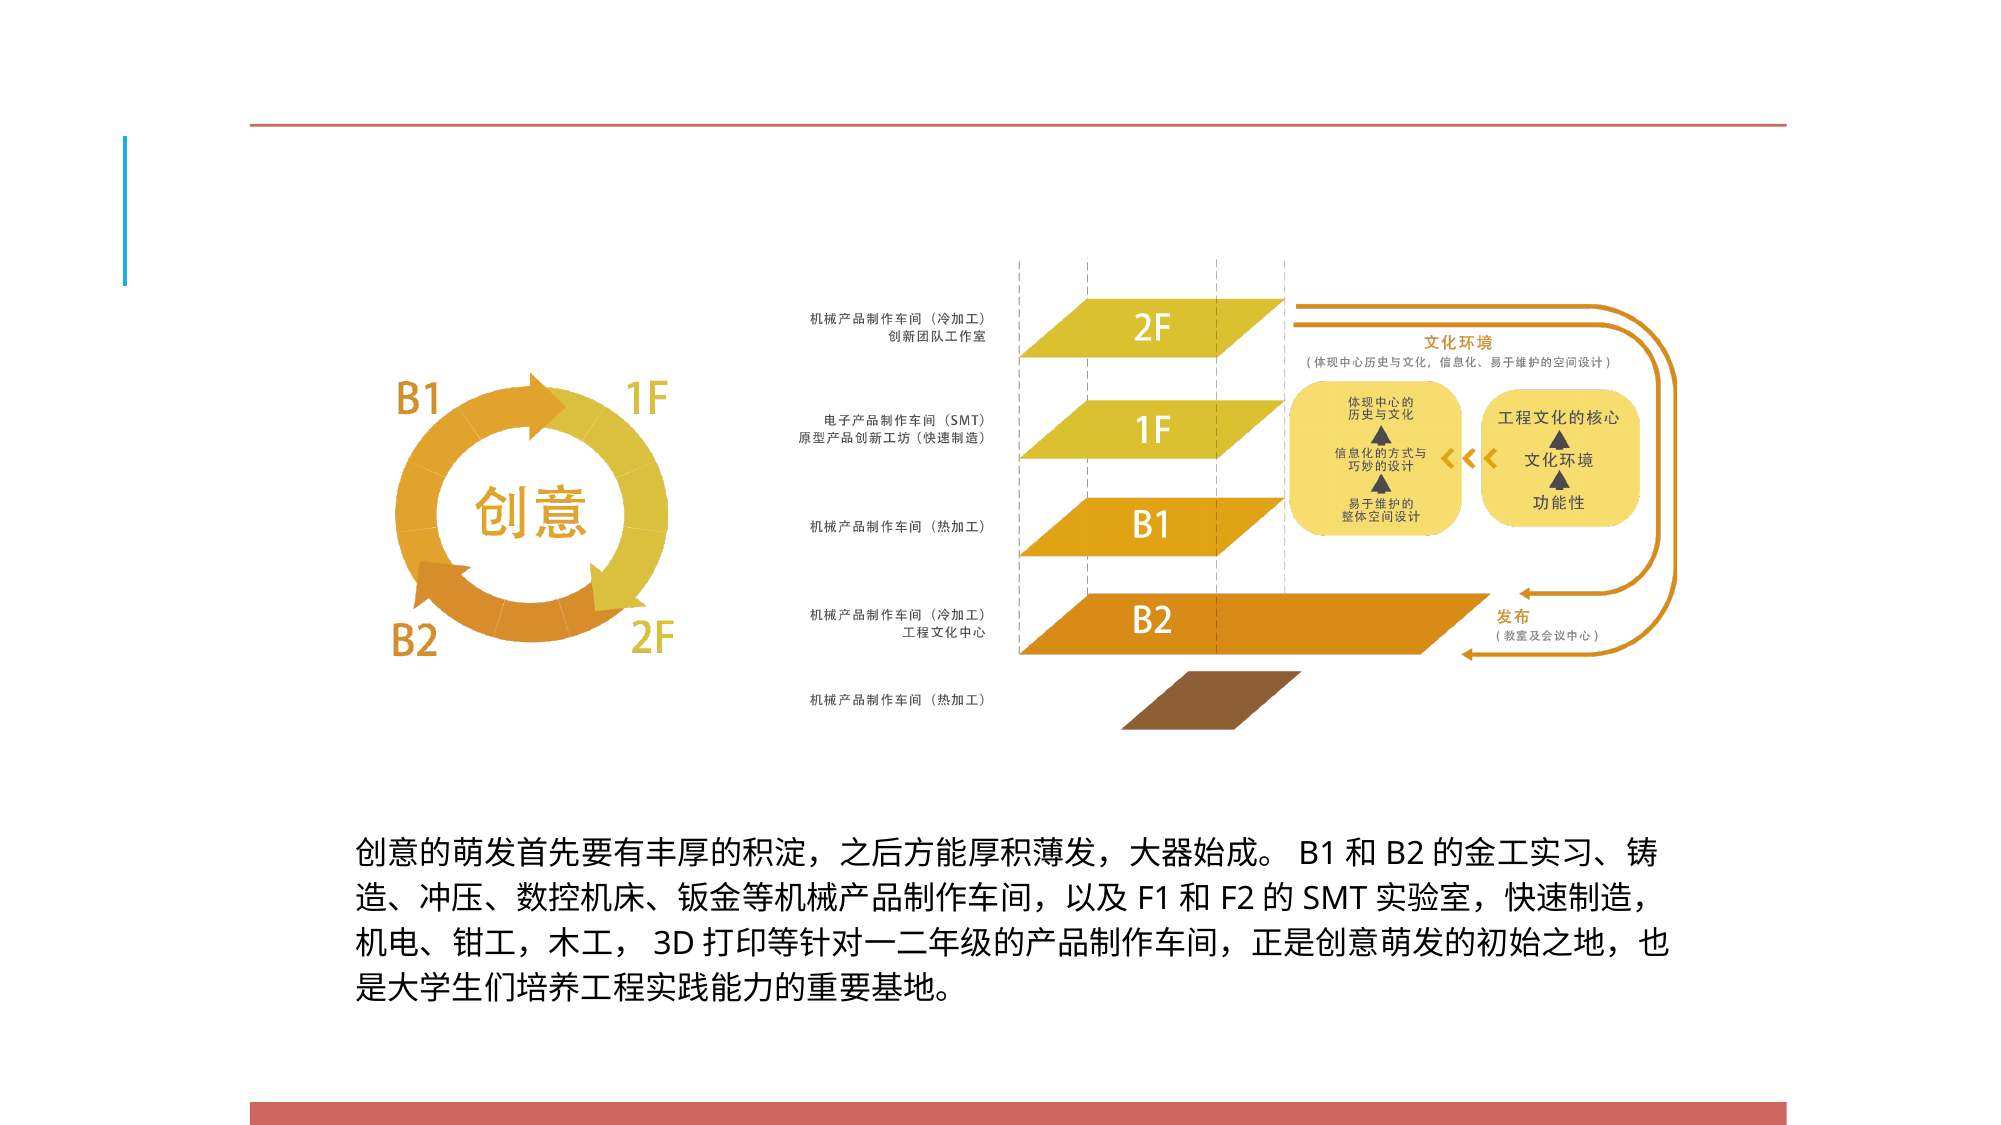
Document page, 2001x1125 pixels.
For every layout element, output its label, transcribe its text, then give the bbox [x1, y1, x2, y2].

text_box [249, 1102, 1787, 1125]
picture [798, 257, 1678, 730]
text_box 创意的萌发首先要有丰厚的积淀，之后方能厚积薄发，大器始成。B1和B2的金工实习、铸造、冲压、数控机床、钣金等机械产品制作车间，以及F1和F2的SMT实验室，快速制造，机电、钳工，木工，3D打印等针对一二年级的产品制作车间，正是创意萌发的初始之地，也是大学生们培养工程实践能力的重要基地。 [349, 819, 1688, 1012]
picture [389, 372, 676, 668]
text_box [249, 123, 1787, 127]
